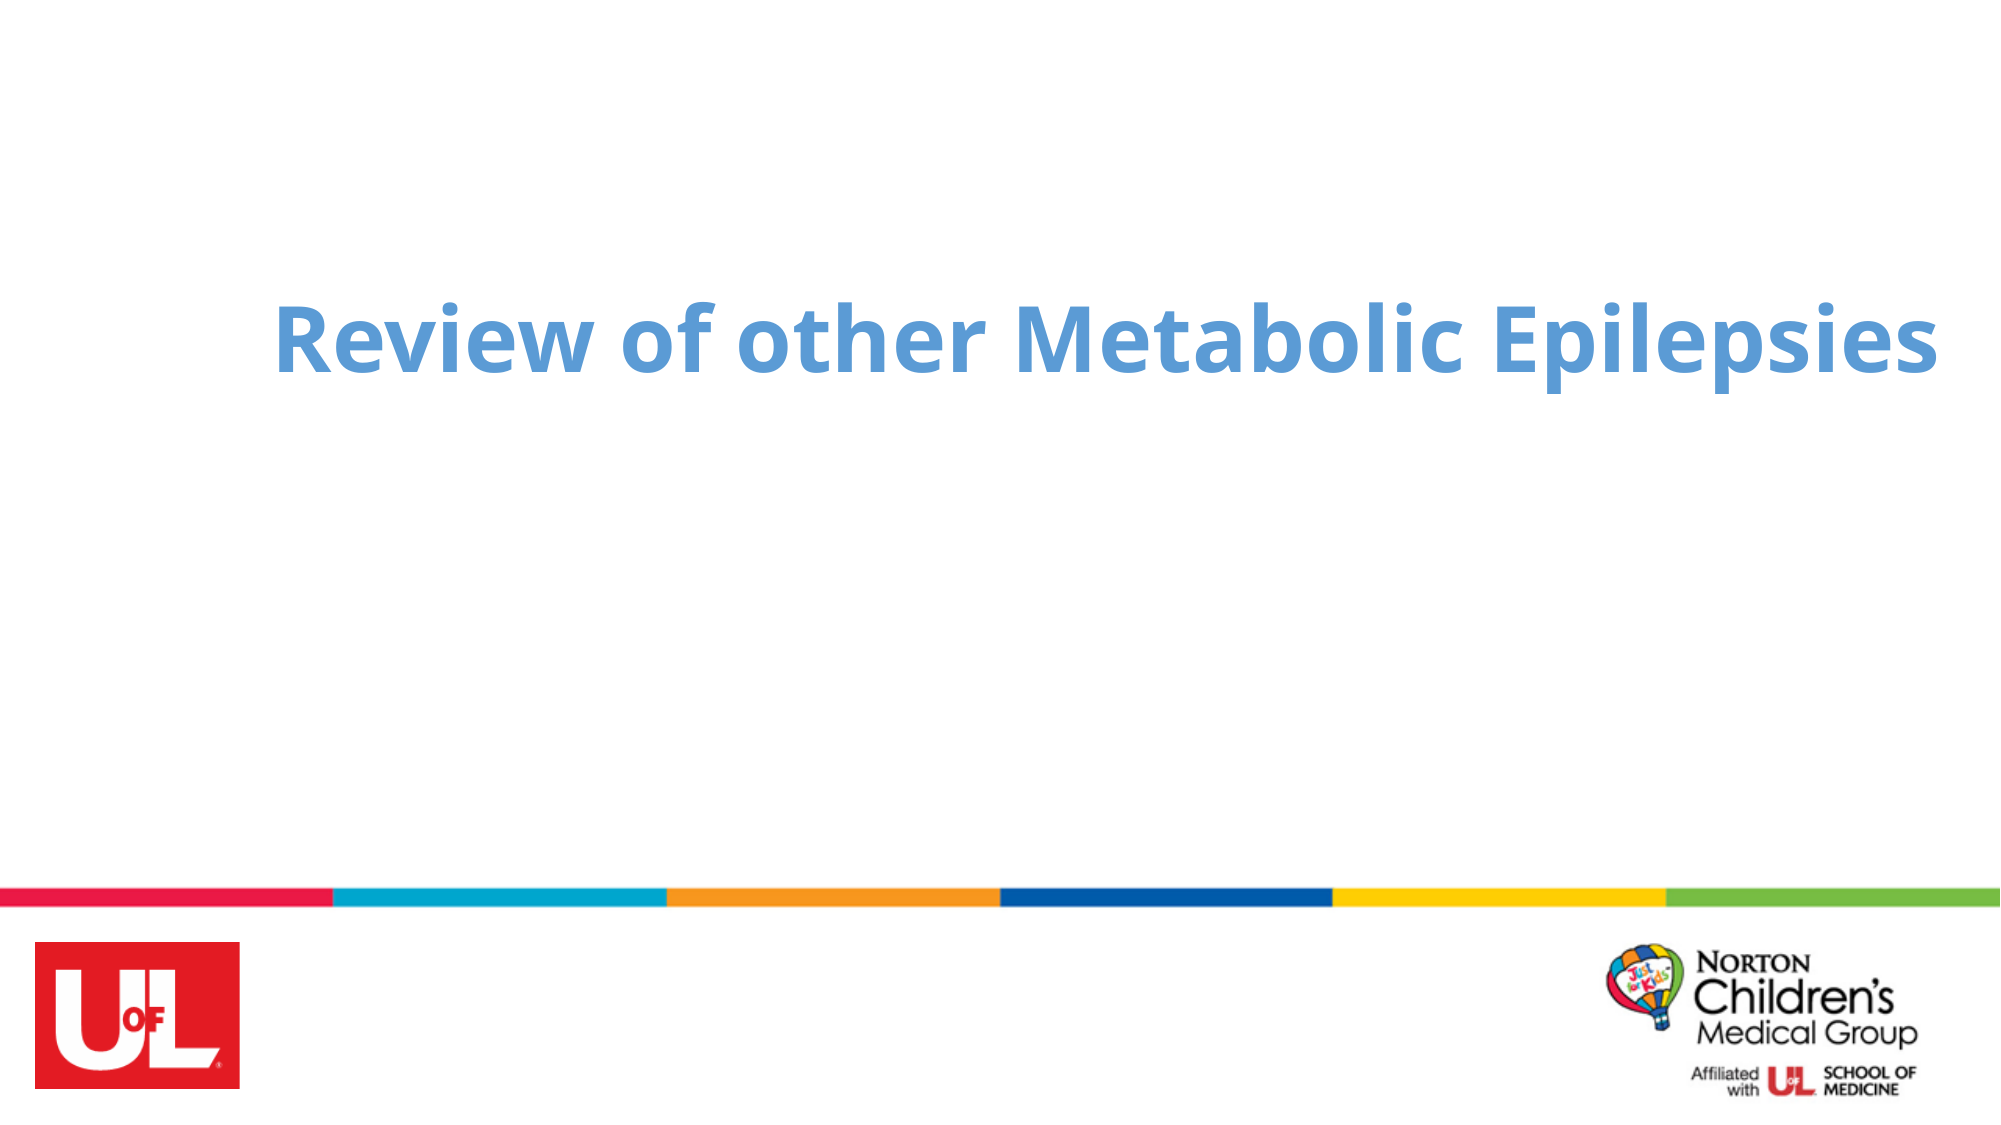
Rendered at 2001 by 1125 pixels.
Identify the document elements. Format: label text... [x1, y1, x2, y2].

title Review of other Metabolic Epilepsies [256, 289, 1982, 507]
picture [0, 0, 2000, 1125]
